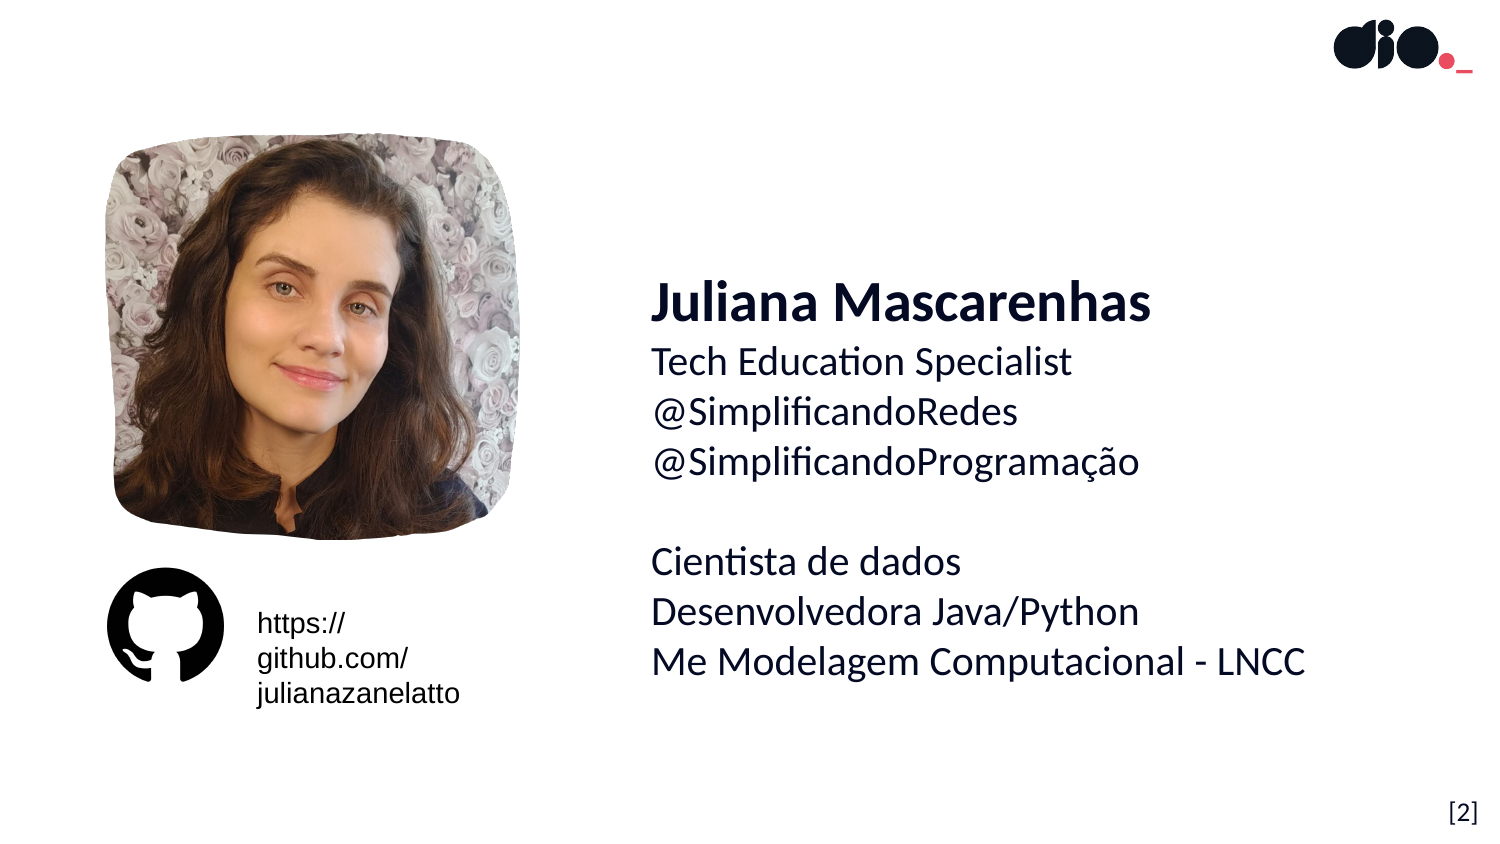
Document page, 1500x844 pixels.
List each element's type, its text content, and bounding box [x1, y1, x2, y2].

slide_number [2] [1403, 779, 1494, 844]
picture [1333, 19, 1473, 74]
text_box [107, 566, 509, 683]
picture [87, 111, 526, 552]
text_box Juliana Mascarenhas Tech Education Specialist @SimplificandoRedes @SimplificandoProgramação Cientista de dados Desenvolvedora Java/Python Me Modelagem Computacional - LNCC [623, 210, 1412, 737]
